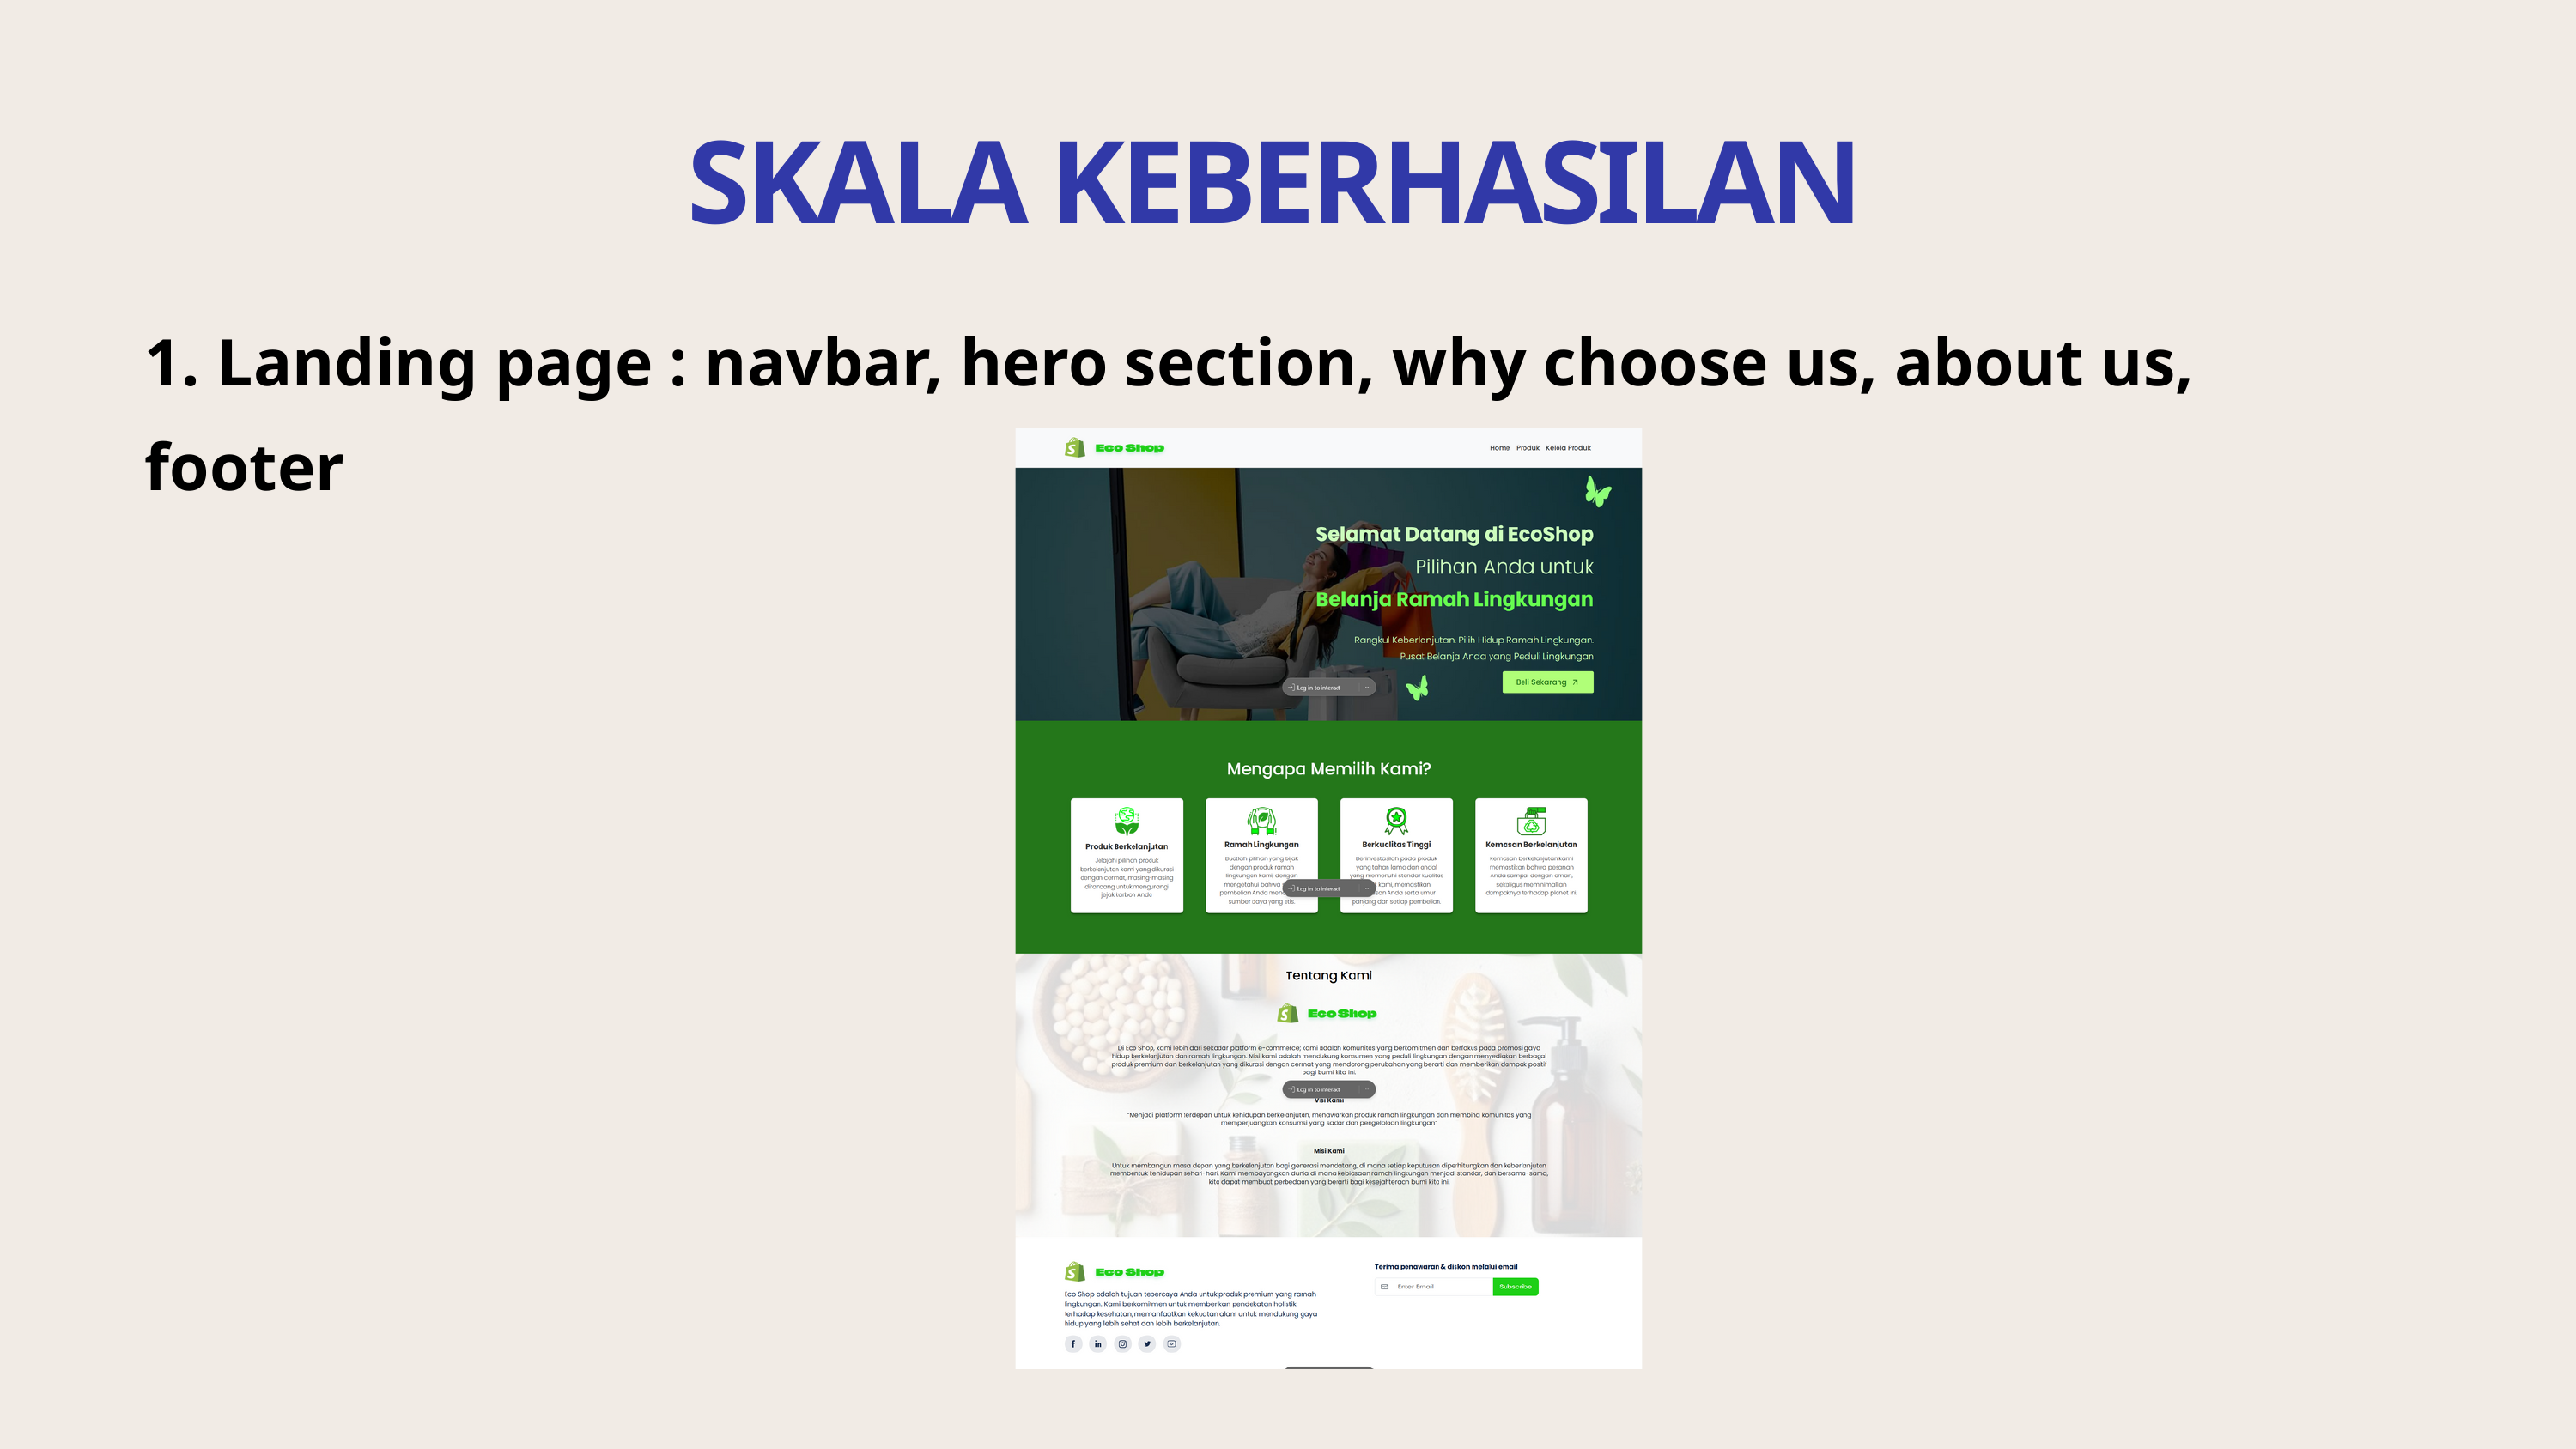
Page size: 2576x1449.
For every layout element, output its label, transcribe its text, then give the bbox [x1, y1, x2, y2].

text_box 1. Landing page : navbar, hero section, why choose us, about us, footer [144, 294, 2359, 608]
text_box SKALA KEBERHASILAN [108, 131, 2468, 247]
text_box [1015, 608, 1643, 1369]
